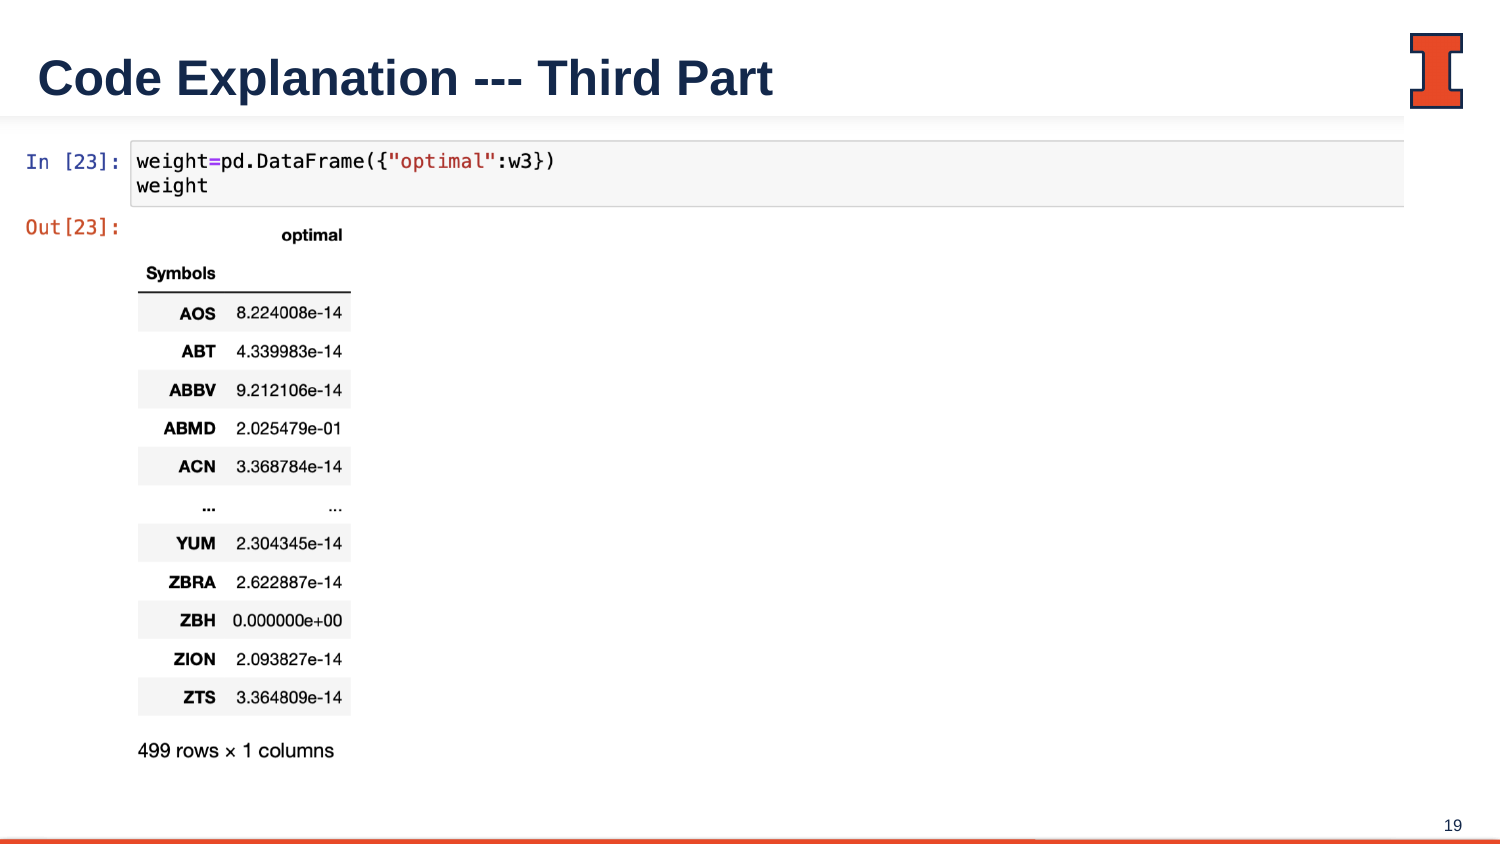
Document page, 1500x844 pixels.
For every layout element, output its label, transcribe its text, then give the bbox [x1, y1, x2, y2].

title Code Explanation --- Third Part [1408, 34, 1463, 124]
slide_number 19 [1125, 809, 1463, 840]
title Code Explanation --- Third Part [37, 34, 1281, 114]
picture [0, 26, 1404, 783]
